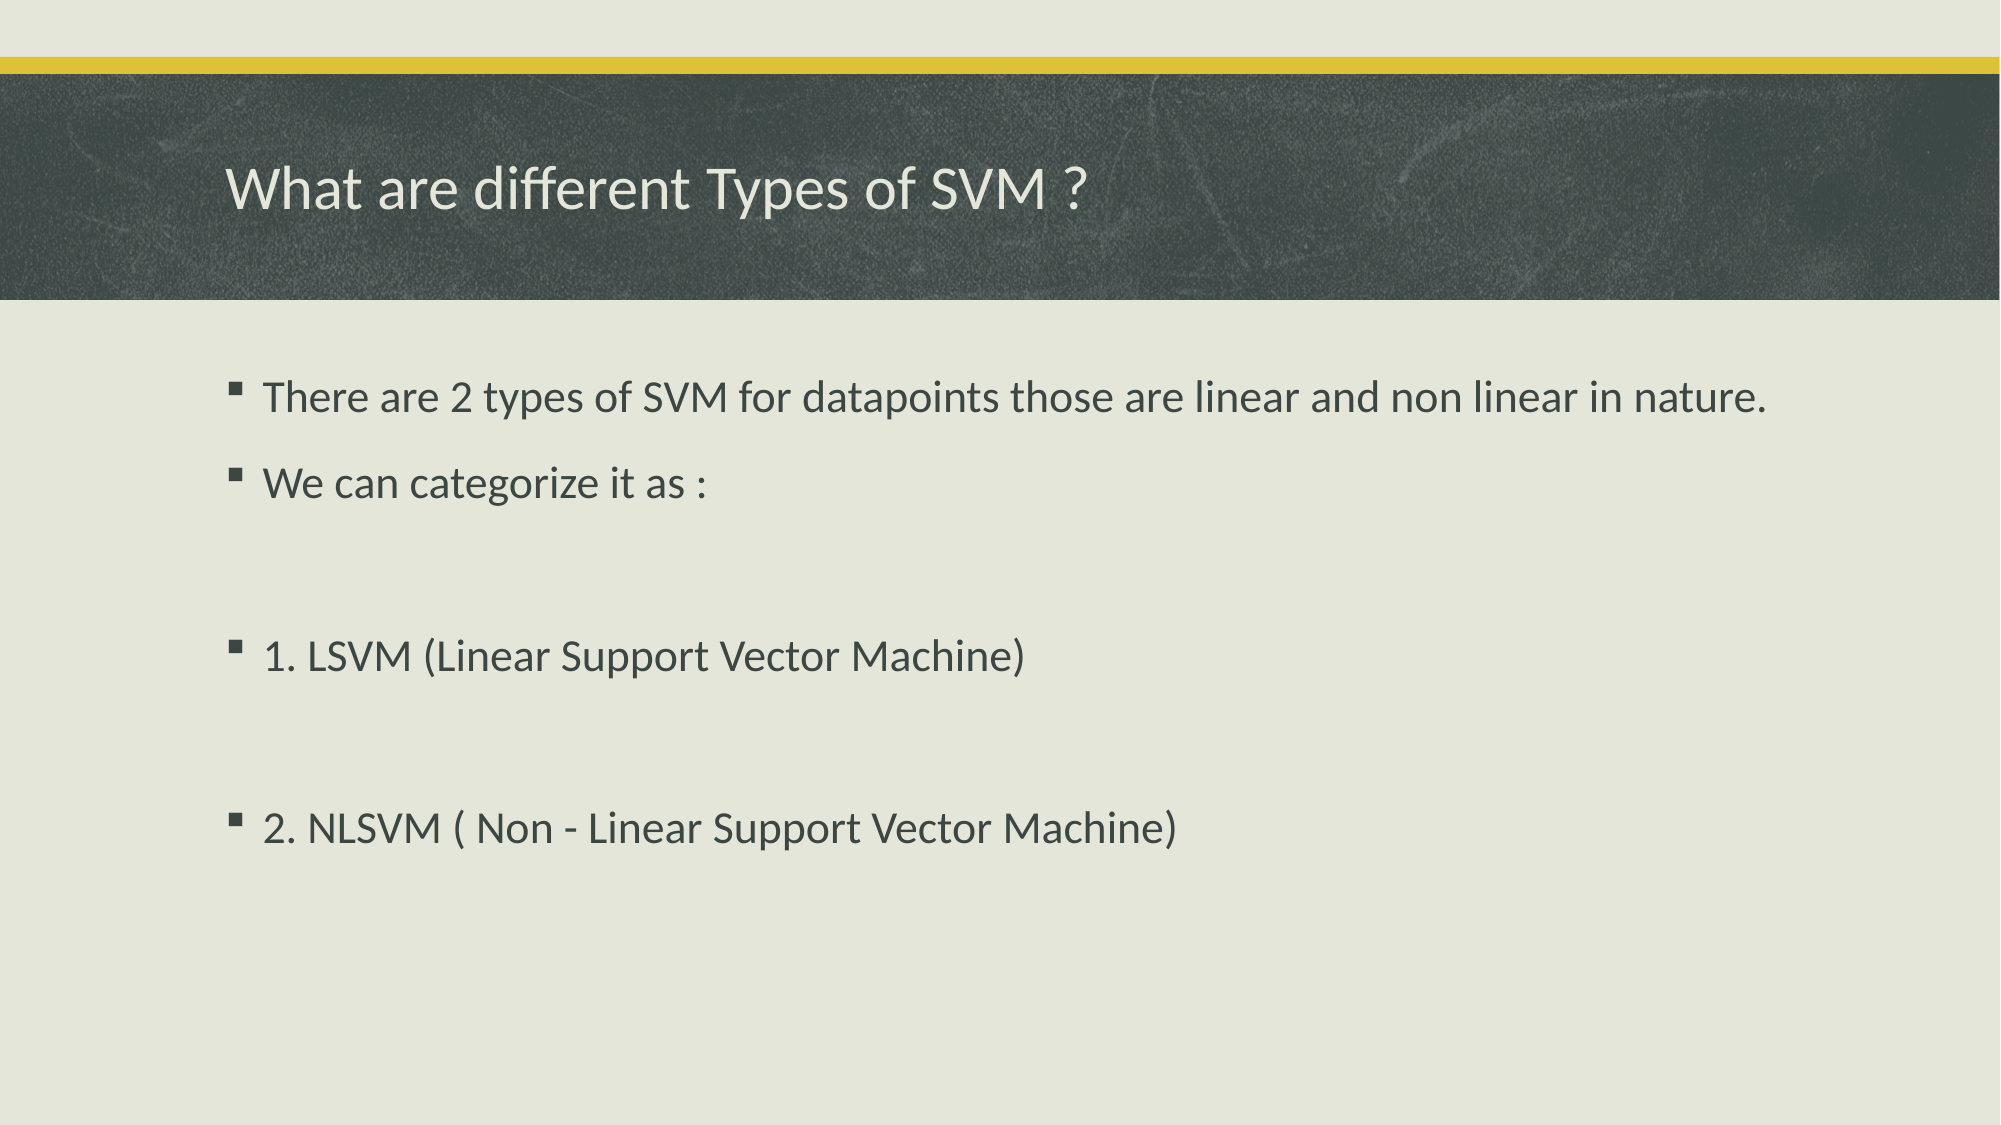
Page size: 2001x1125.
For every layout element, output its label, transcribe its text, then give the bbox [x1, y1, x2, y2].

title What are different Types of SVM ? [210, 76, 1790, 300]
picture [0, 74, 2000, 300]
list There are 2 types of SVM for datapoints those are linear and non linear in nature. We can categorize it as : 1. LSVM (Linear Support Vector Machine) 2. NLSVM ( Non - Linear Support Vector Machine) [210, 359, 1790, 1014]
